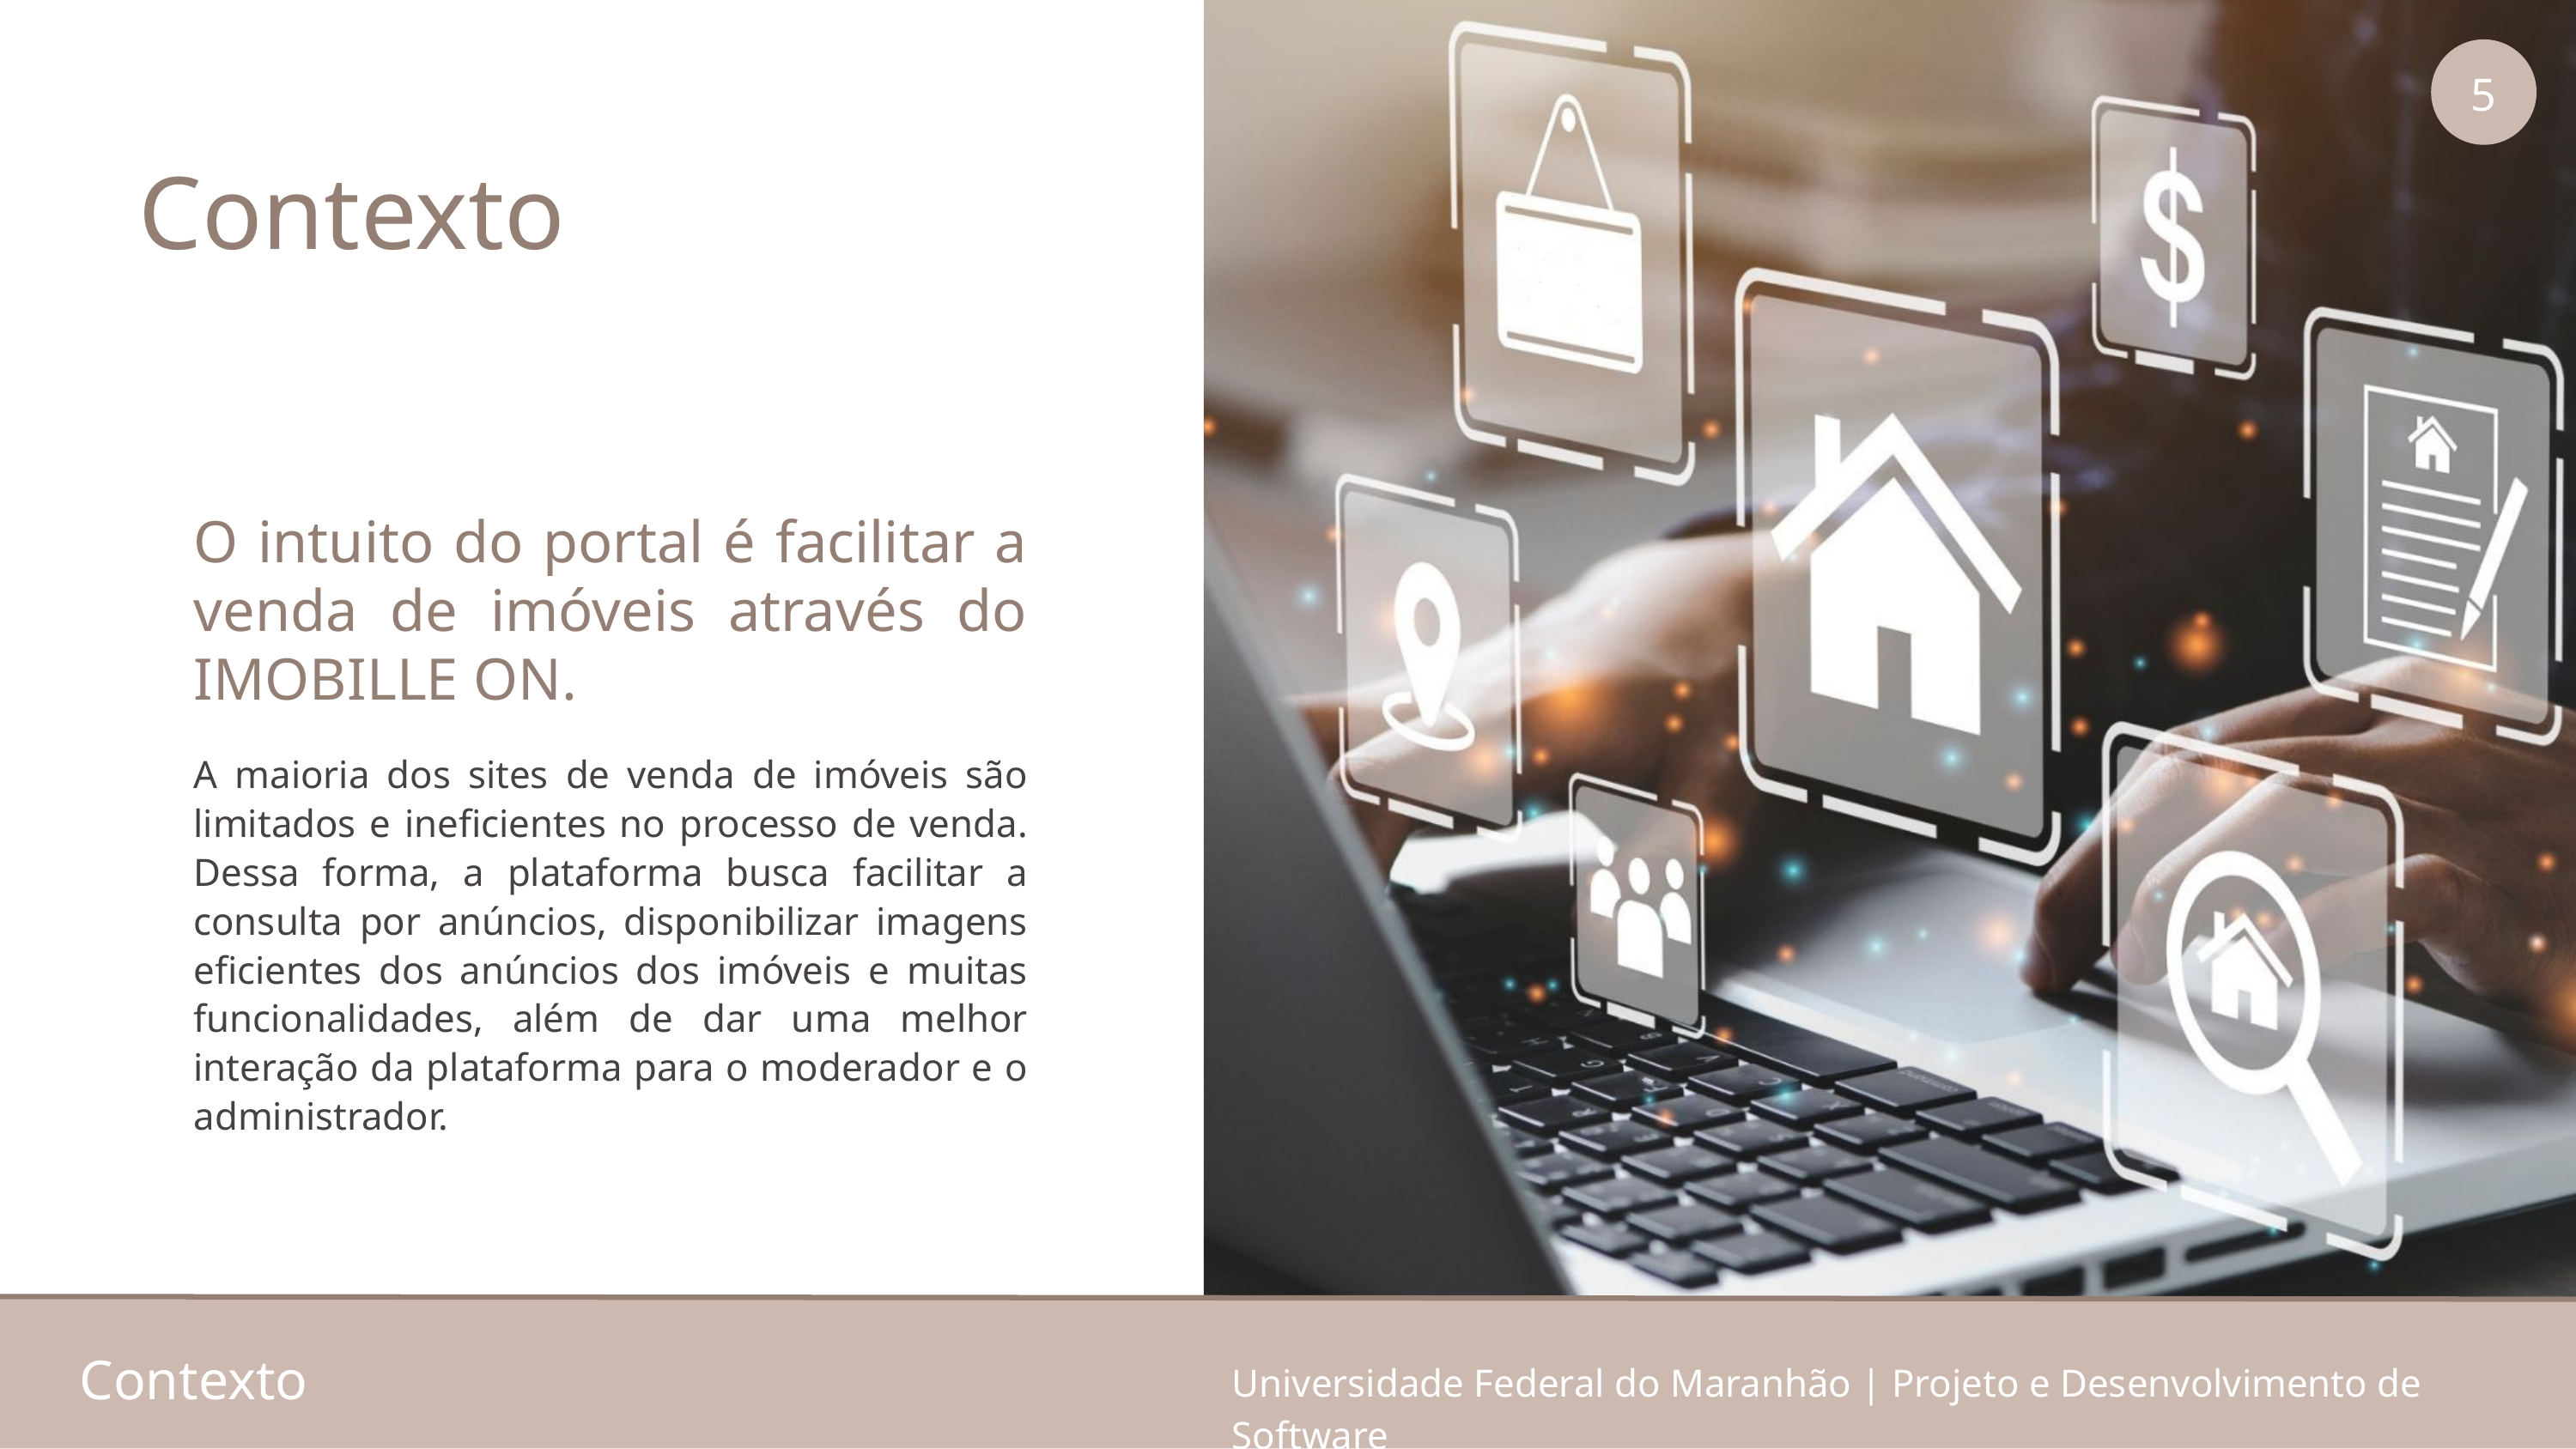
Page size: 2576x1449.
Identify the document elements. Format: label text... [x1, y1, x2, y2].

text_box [193, 505, 1029, 1132]
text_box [0, 1299, 2576, 1449]
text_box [2430, 39, 2537, 145]
text_box Contexto [138, 169, 1137, 270]
text_box [1203, 0, 2576, 1297]
